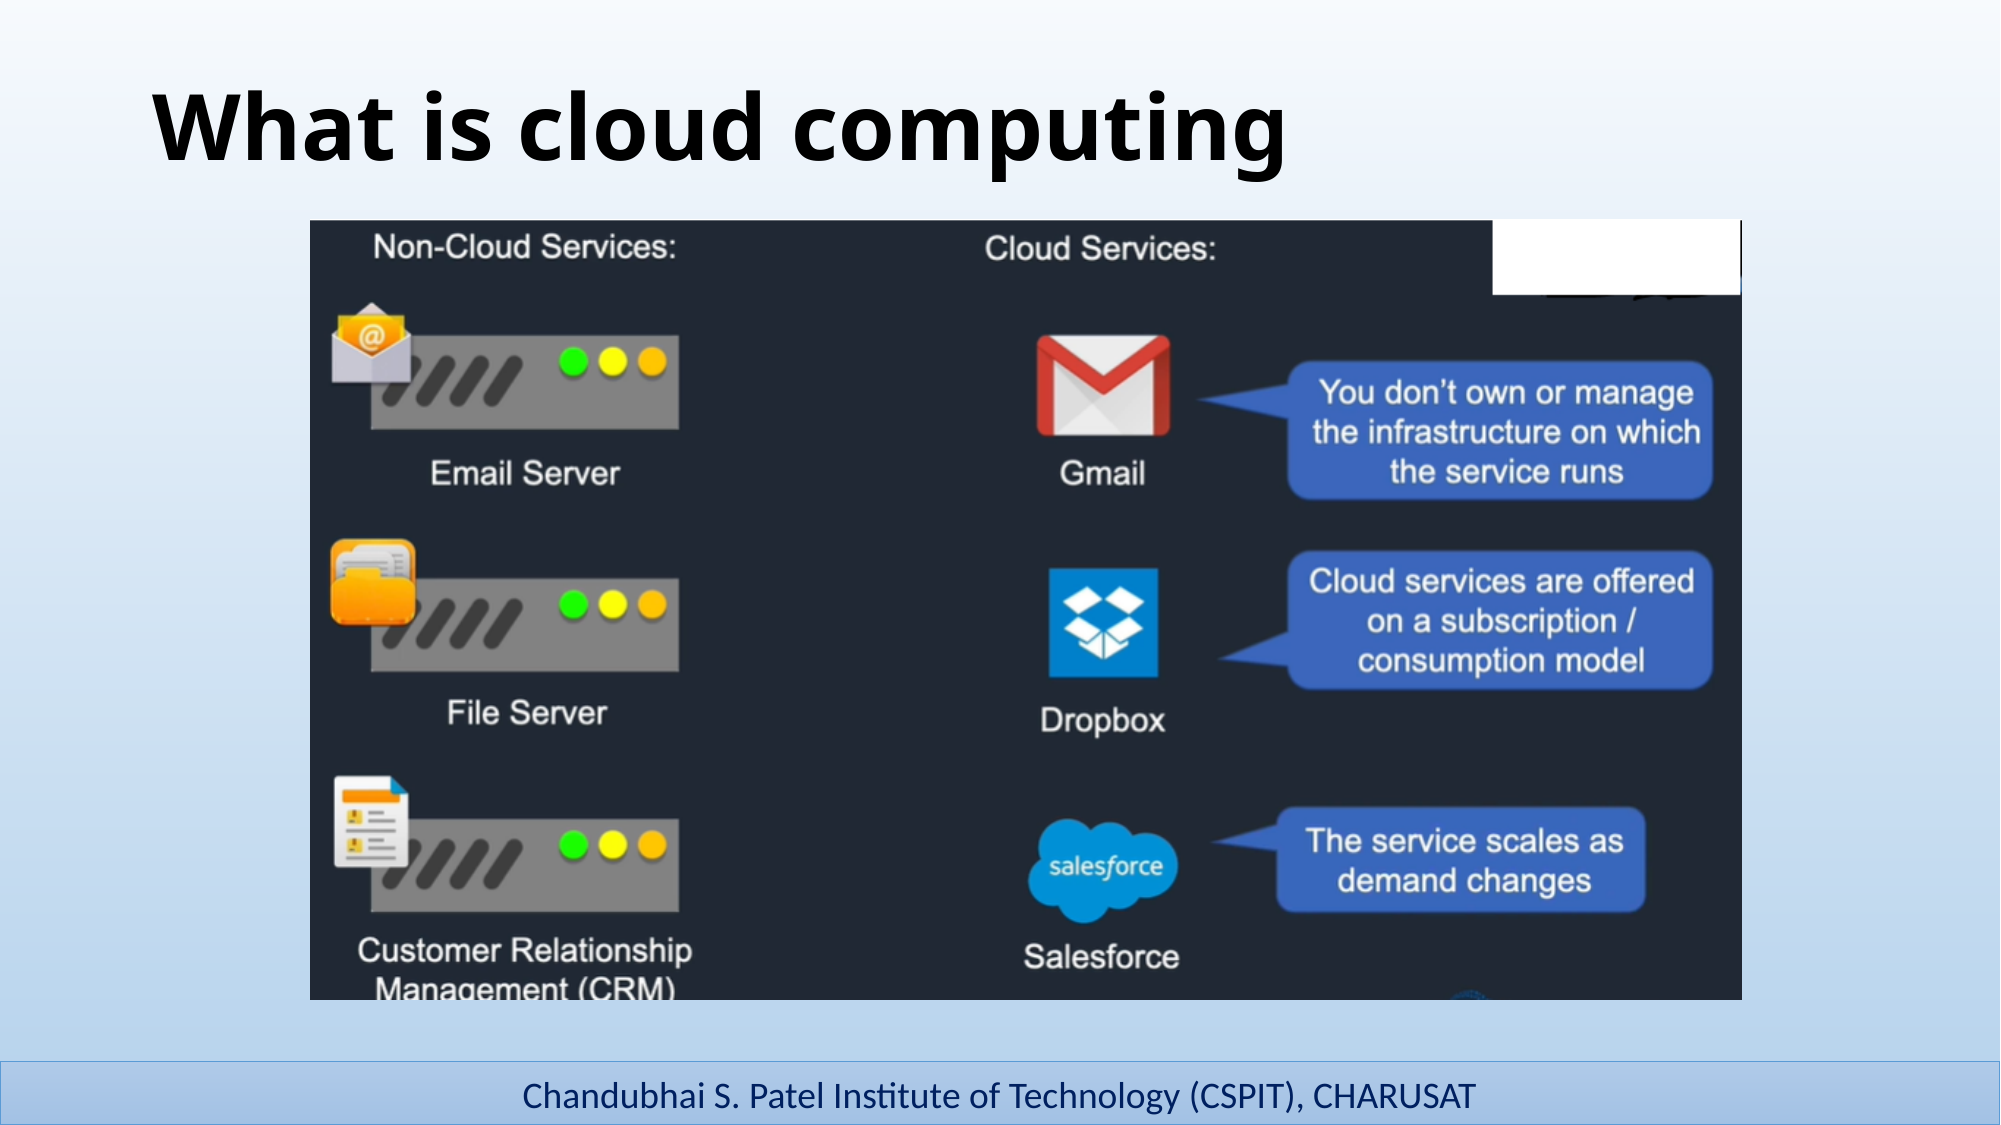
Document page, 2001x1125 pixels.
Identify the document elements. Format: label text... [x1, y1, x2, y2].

slide_number 12 [1412, 1042, 1863, 1103]
picture [310, 219, 1742, 1001]
title What is cloud computing [137, 59, 1825, 203]
